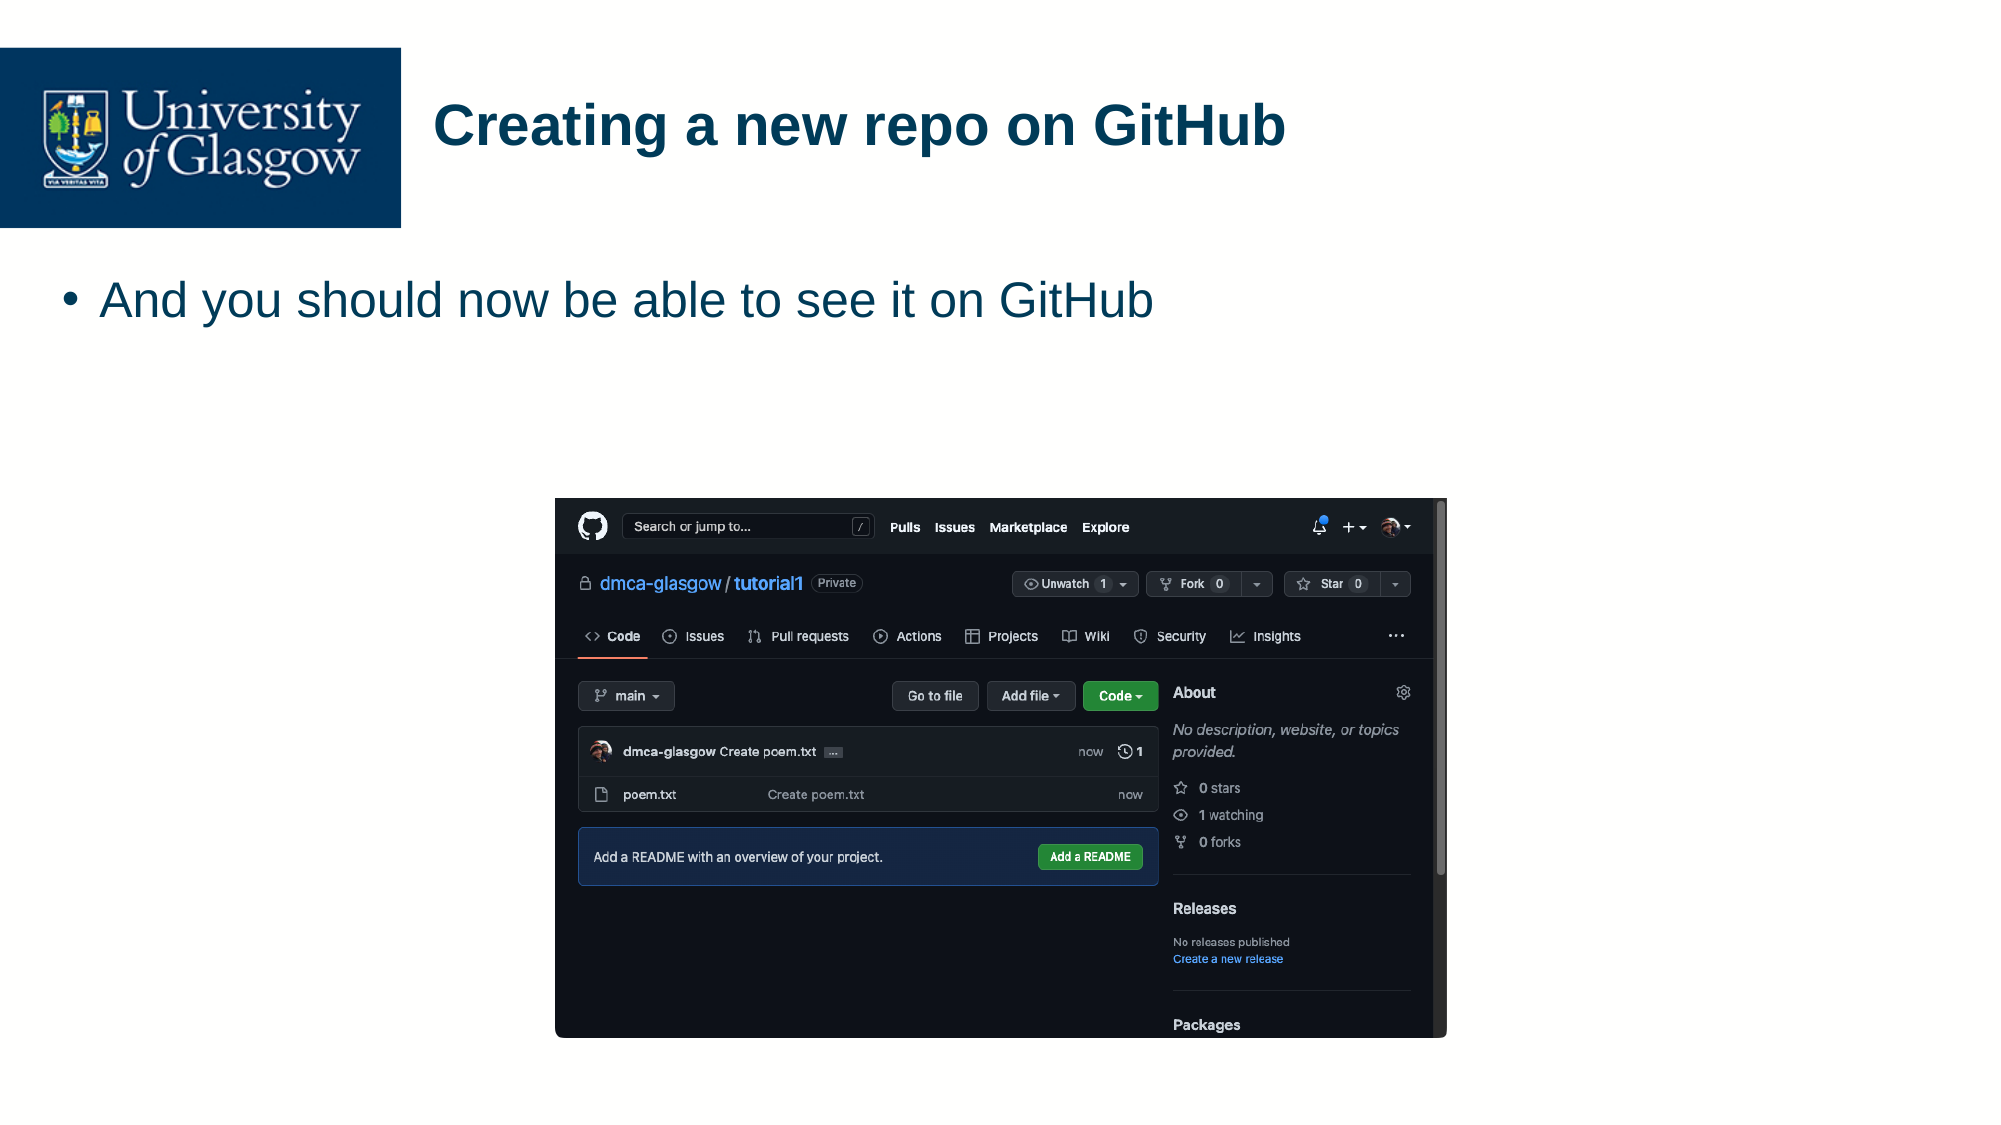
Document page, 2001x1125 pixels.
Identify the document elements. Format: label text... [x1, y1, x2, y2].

list And you should now be able to see it on GitHub [46, 266, 1968, 1023]
title Creating a new repo on GitHub [418, 87, 1930, 234]
picture [0, 0, 2000, 1125]
